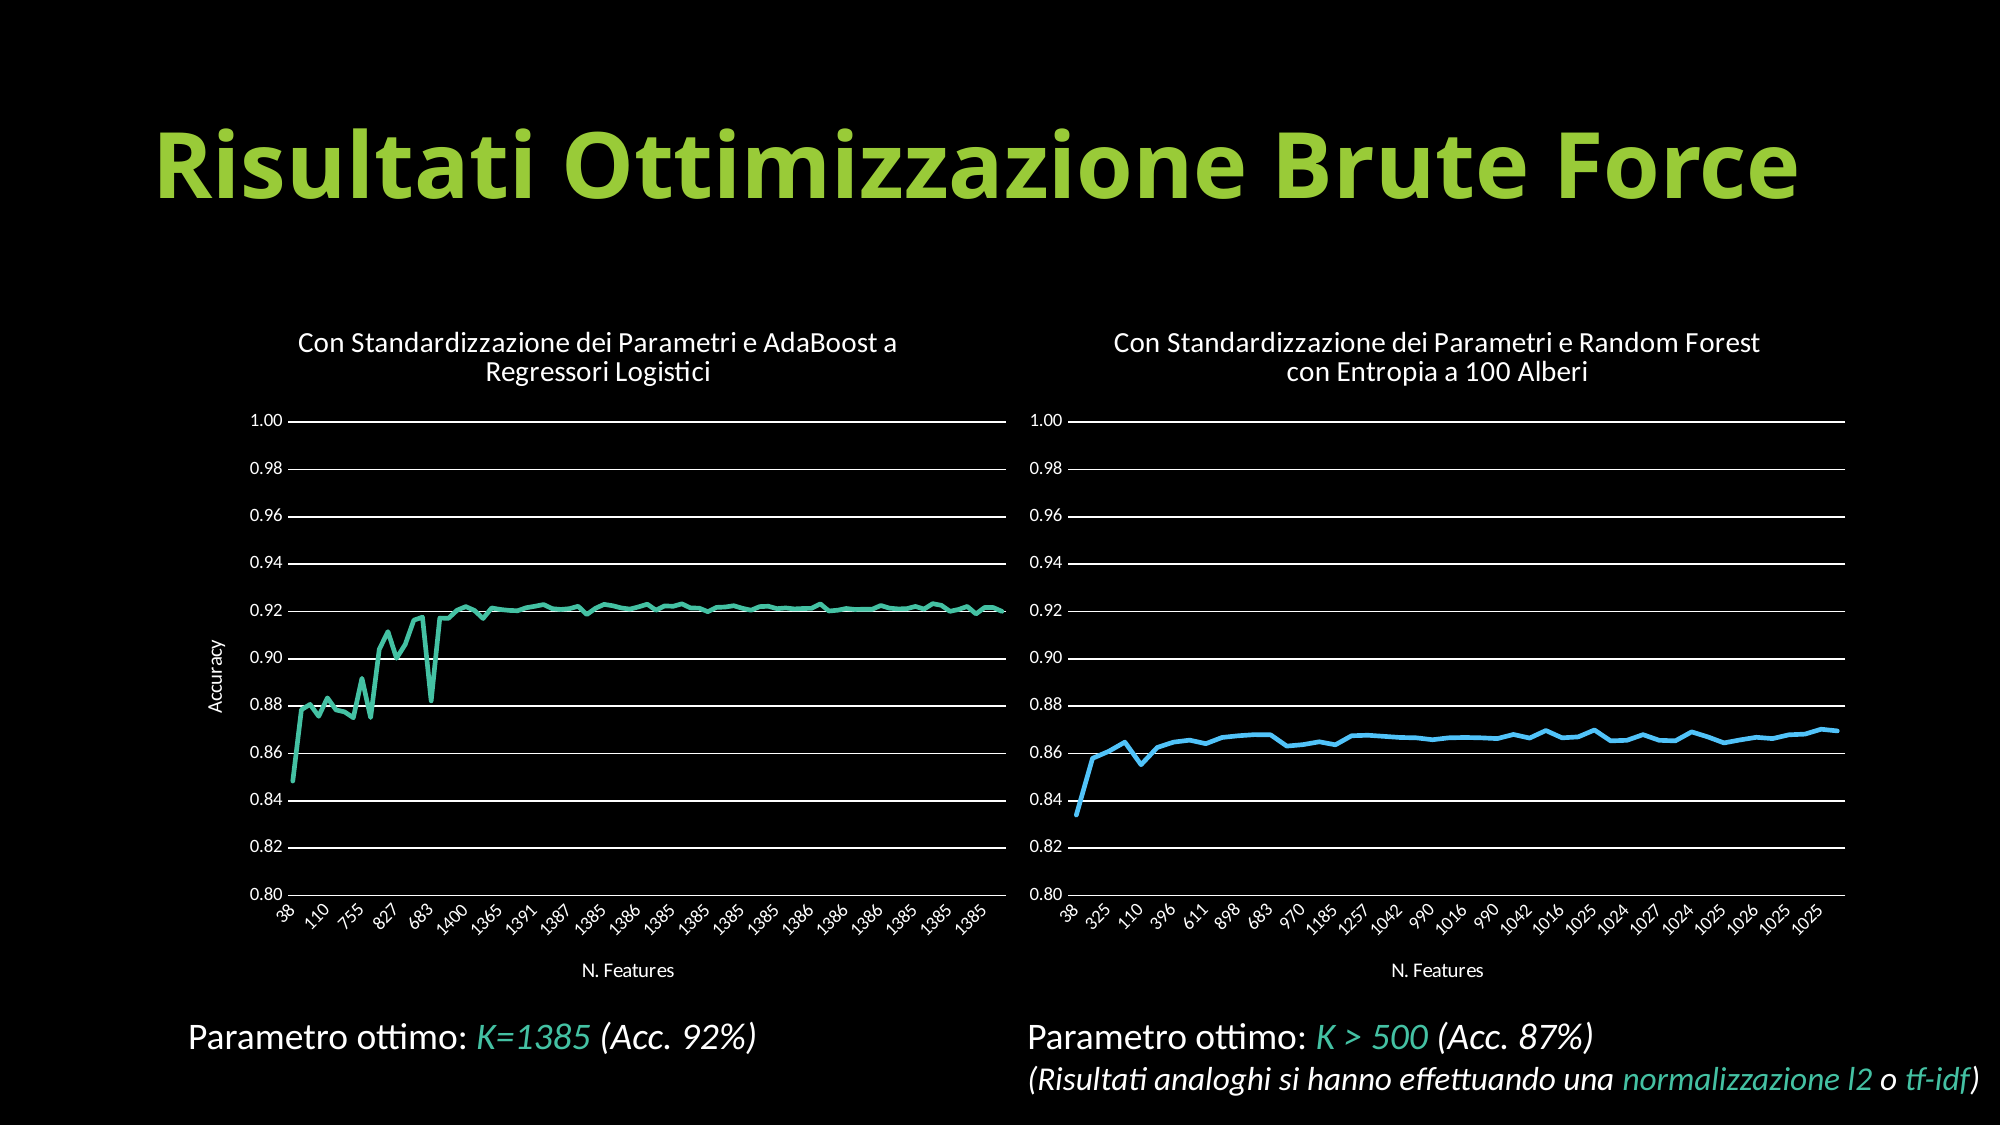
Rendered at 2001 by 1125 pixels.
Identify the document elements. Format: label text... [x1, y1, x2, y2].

title Risultati Ottimizzazione Brute Force [137, 59, 1863, 278]
text_box Parametro ottimo: K > 500 (Acc. 87%) (Risultati analoghi si hanno effettuando una normalizzazione l2 o tf-idf) [1012, 1004, 2000, 1105]
text_box Parametro ottimo: K=1385 (Acc. 92%) [173, 1014, 807, 1065]
chart [173, 299, 1863, 1014]
